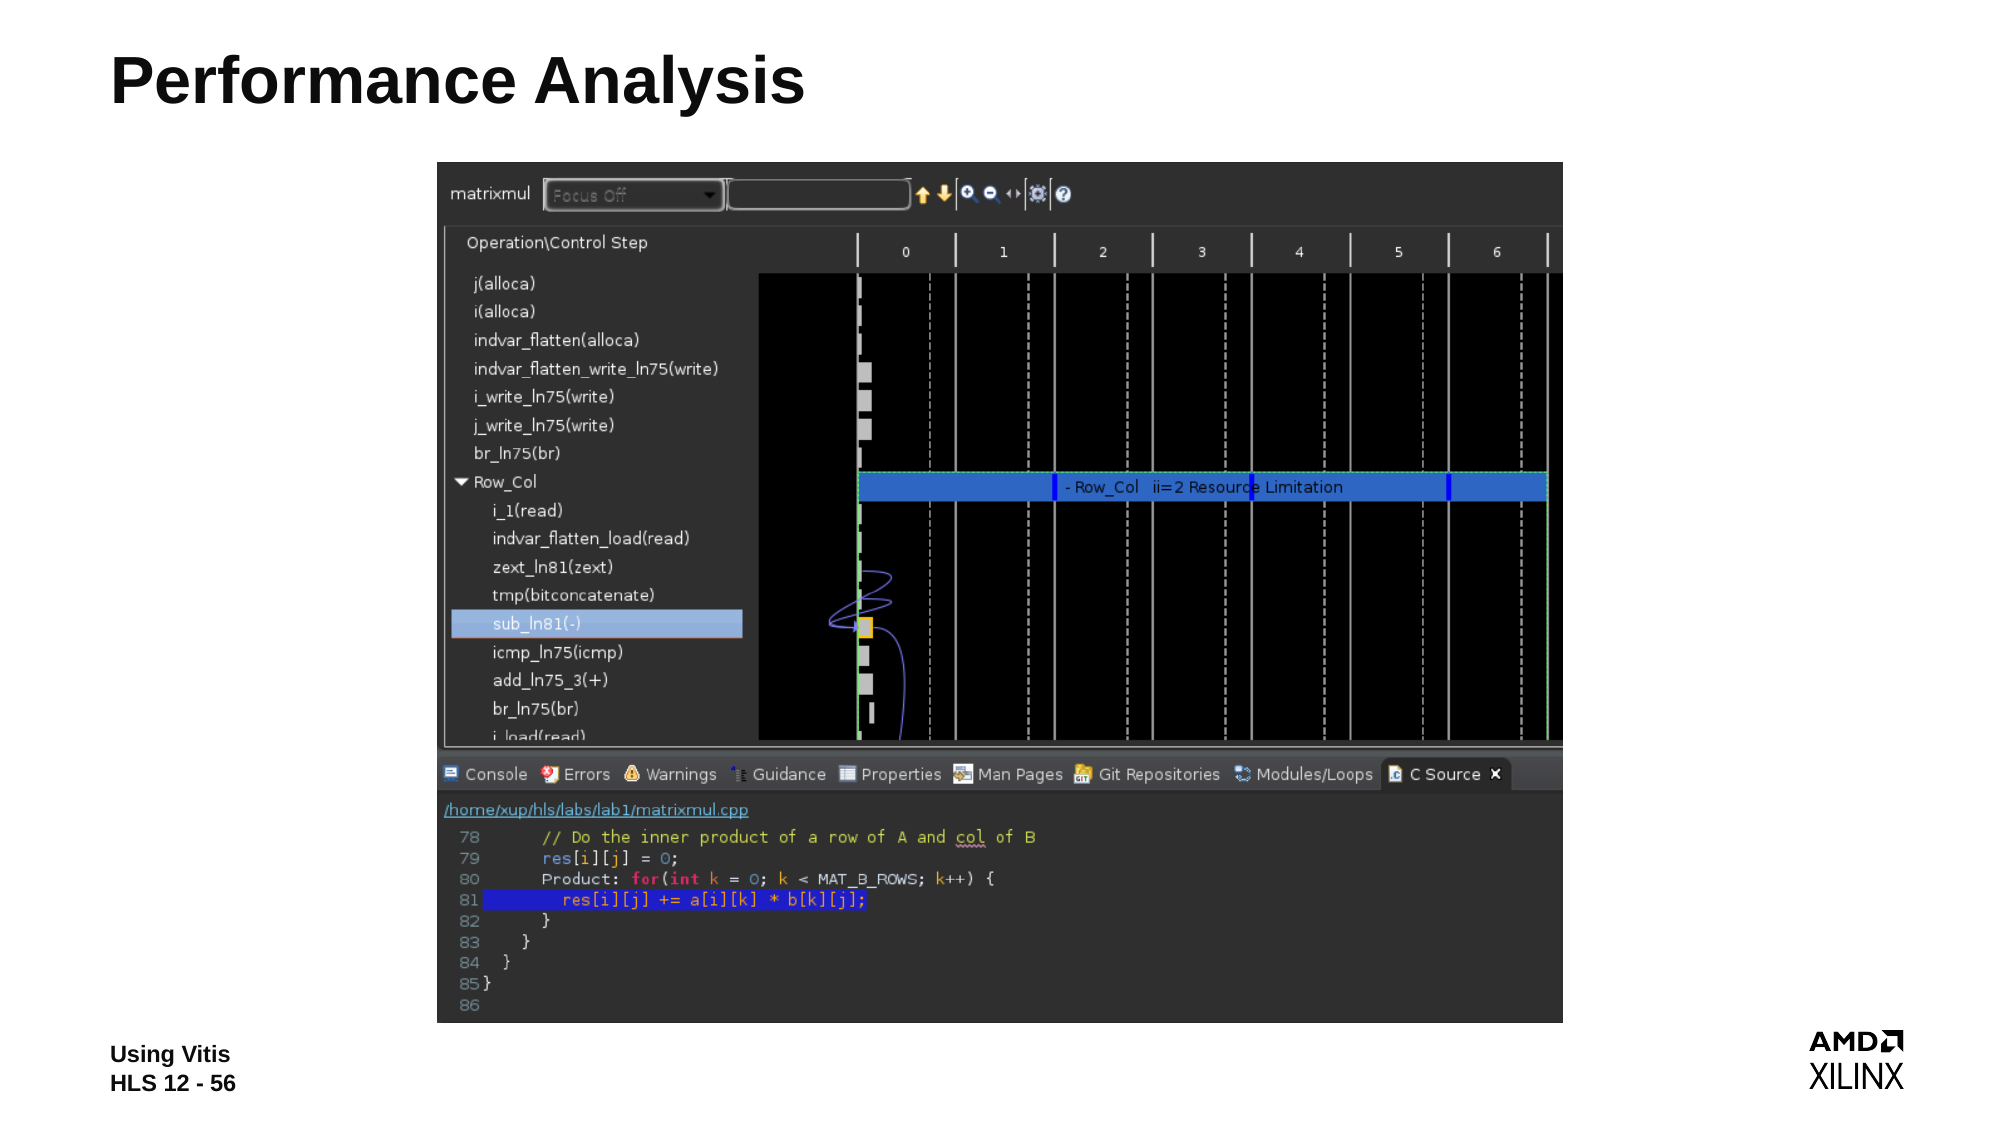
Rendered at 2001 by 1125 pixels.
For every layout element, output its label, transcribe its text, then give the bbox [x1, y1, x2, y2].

slide_number Using Vitis HLS 12 - 56 [95, 1037, 255, 1098]
title Performance Analysis [95, 38, 1905, 199]
picture [437, 162, 1563, 1023]
picture [1809, 1030, 1904, 1089]
